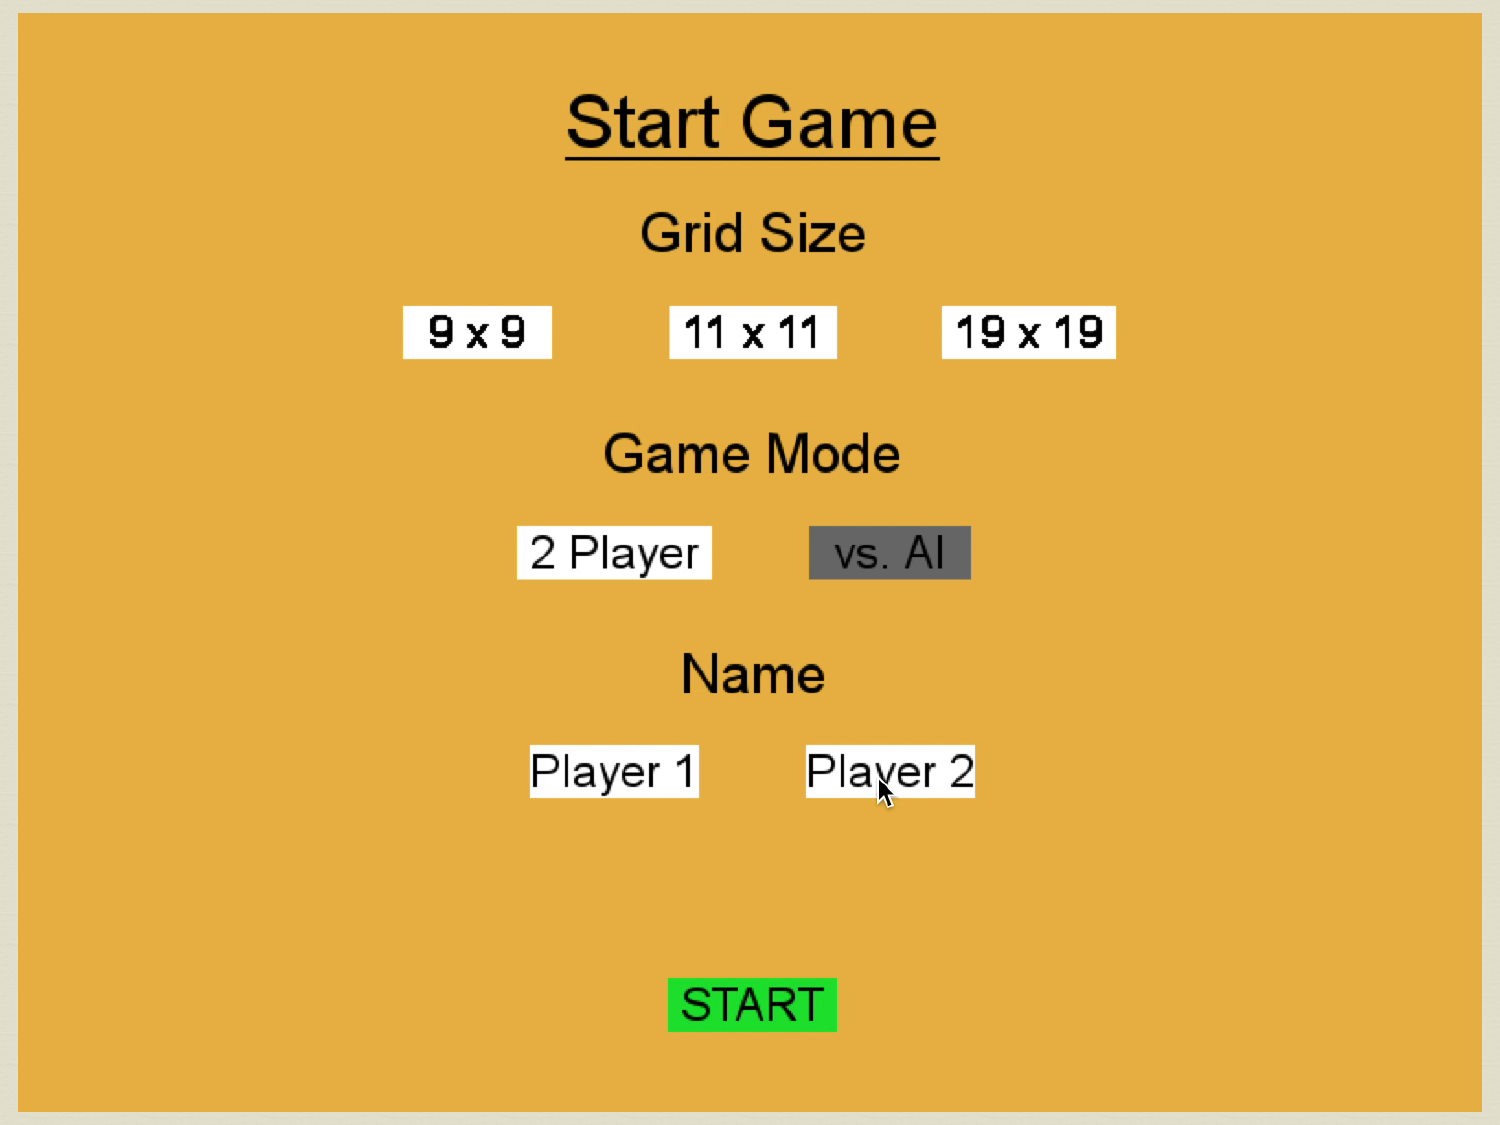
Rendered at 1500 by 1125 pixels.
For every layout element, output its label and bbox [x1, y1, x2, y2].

list [17, 11, 1483, 1114]
